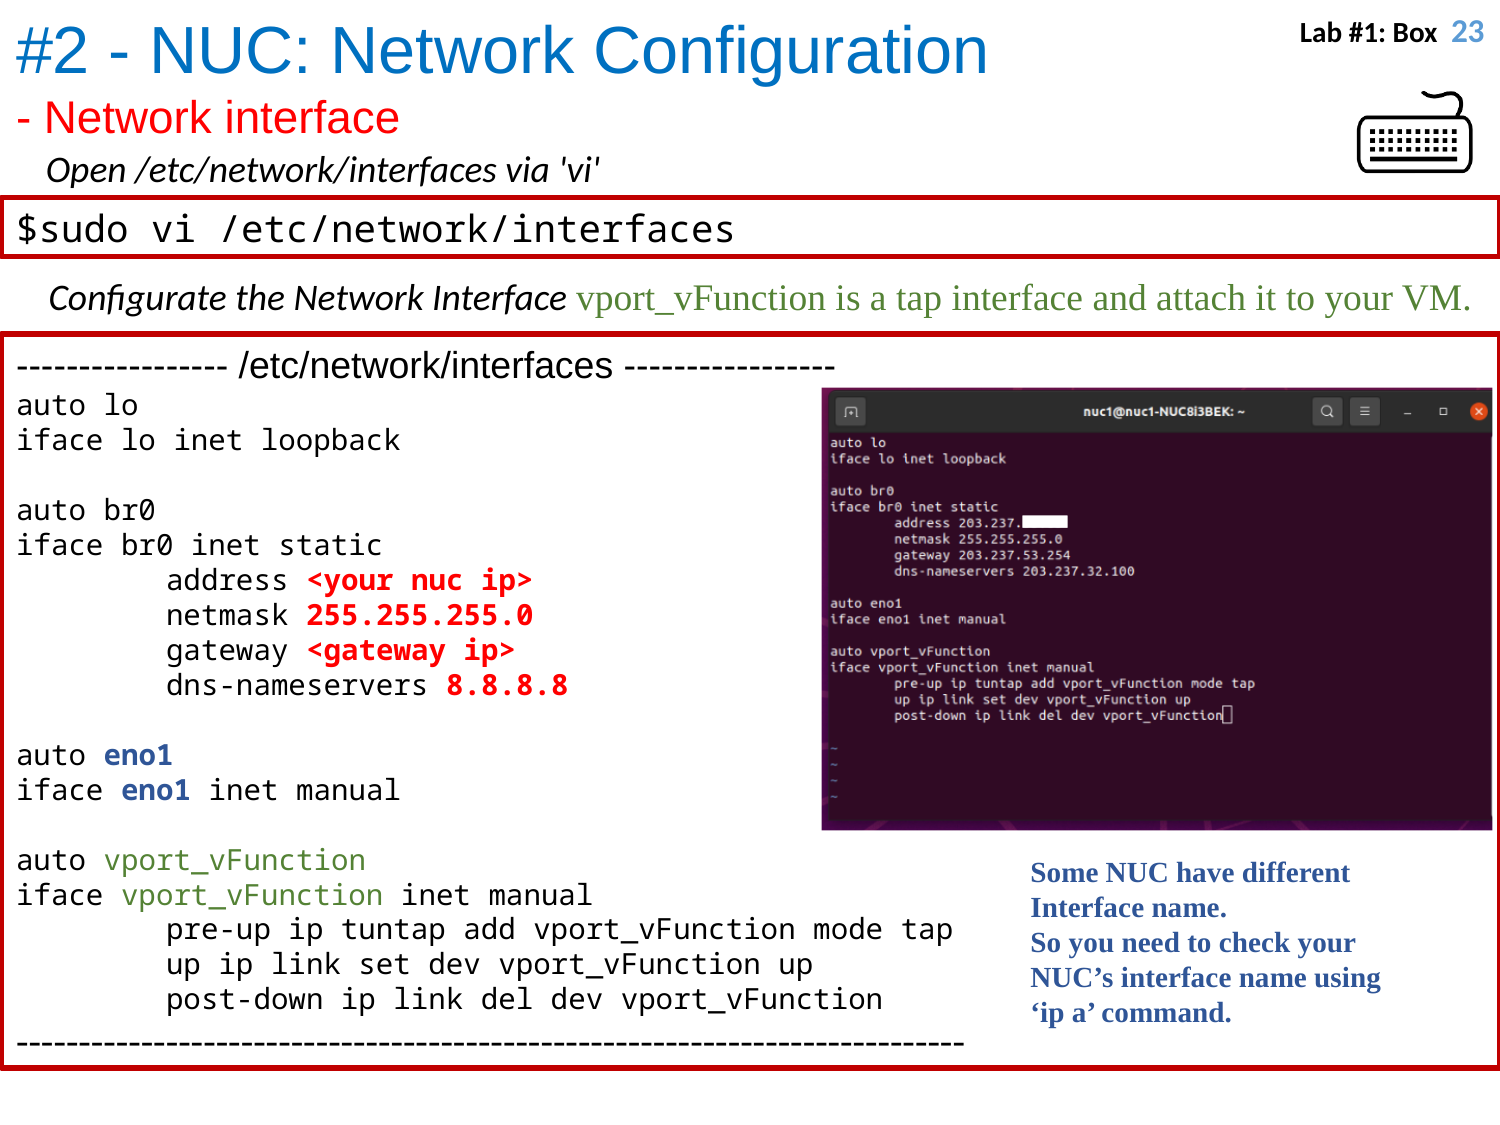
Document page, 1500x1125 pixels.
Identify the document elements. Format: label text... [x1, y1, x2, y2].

text_box Some NUC have different Interface name. So you need to check your NUC’s interface name using ‘ip a’ command. [1015, 846, 1440, 1036]
slide_number Lab #1: Box 23 [1162, 0, 1500, 60]
picture [821, 387, 1493, 831]
picture [1327, 48, 1500, 221]
text_box #2 - NUC: Network Configuration - Network interface [1, 0, 1203, 150]
text_box ----------------- /etc/network/interfaces ----------------- auto lo iface lo inet loopback auto br0 iface br0 inet static address <your nuc ip> netmask 255.255.255.0 gateway <gateway ip> dns-nameservers 8.8.8.8 auto eno1 iface eno1 inet manual auto vport_vFunction iface vport_vFunction inet manual pre-up ip tuntap add vport_vFunction mode tap up ip link set dev vport_vFunction up post-down ip link del dev vport_vFunction ---------------------------------------------------------------------------- [1, 333, 1500, 1068]
text_box Open /etc/network/interfaces via 'vi' [31, 137, 616, 197]
text_box Configurate the Network Interface vport_vFunction is a tap interface and attach it to your VM. [33, 265, 1488, 371]
text_box $sudo vi /etc/network/interfaces [1, 197, 1500, 257]
